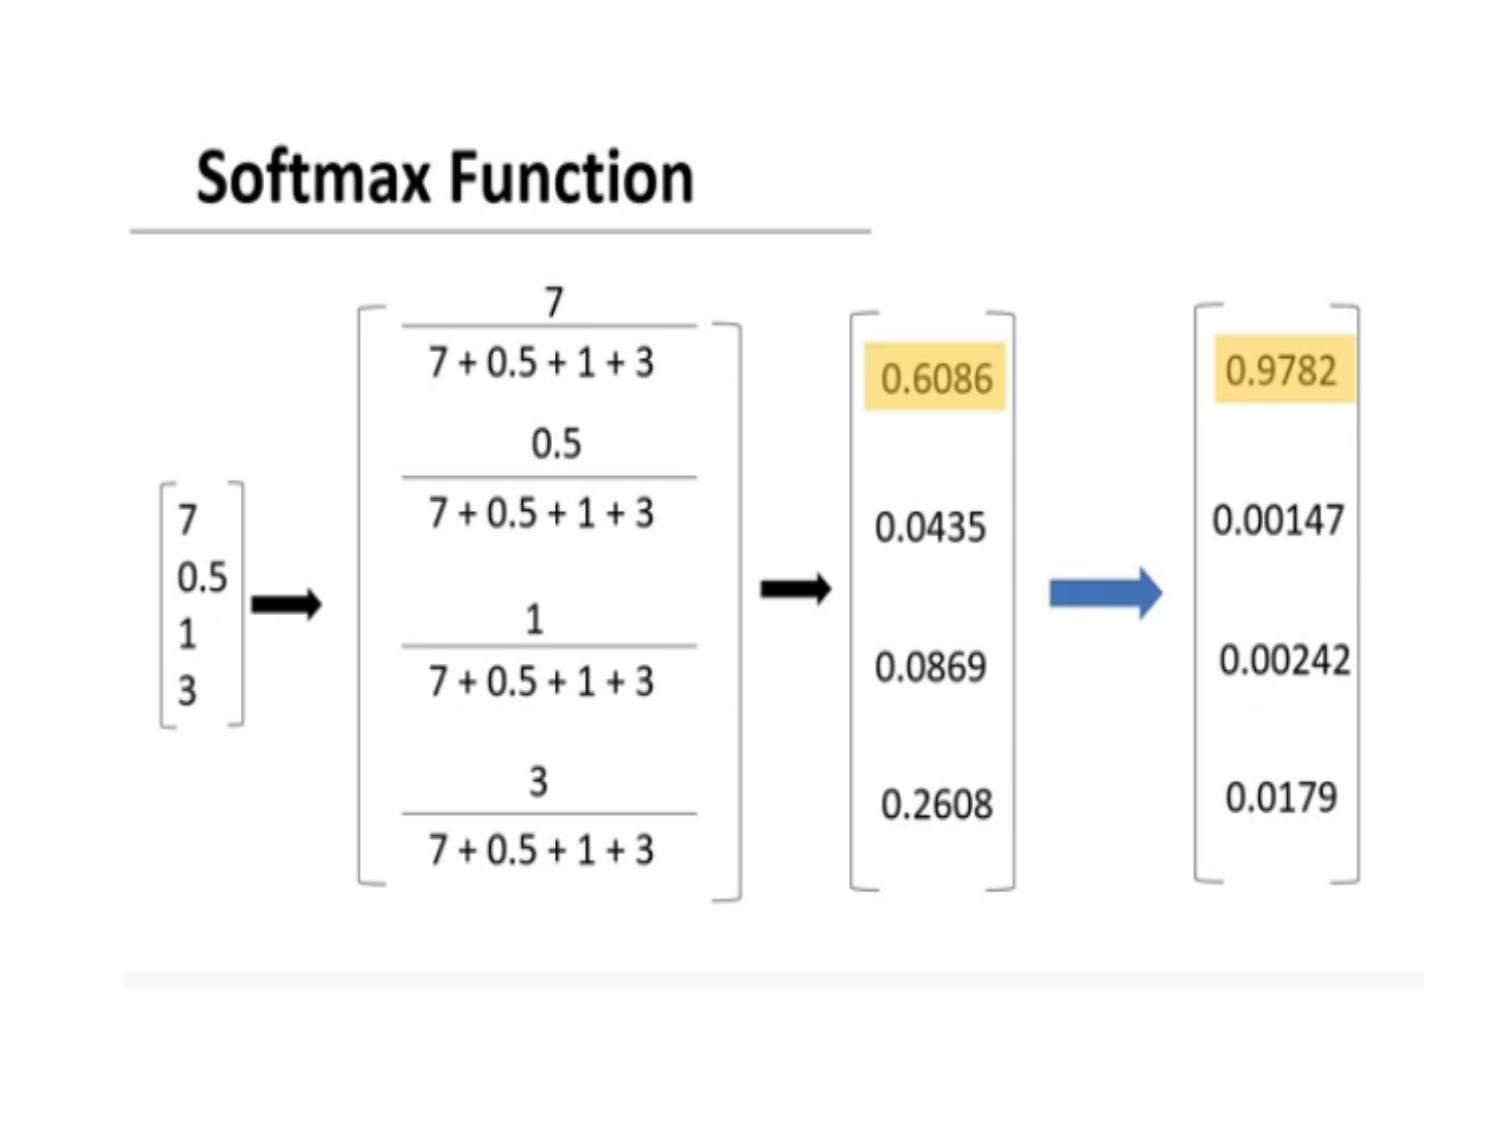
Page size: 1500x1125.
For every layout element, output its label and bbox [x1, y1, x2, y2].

picture [123, 101, 1424, 988]
